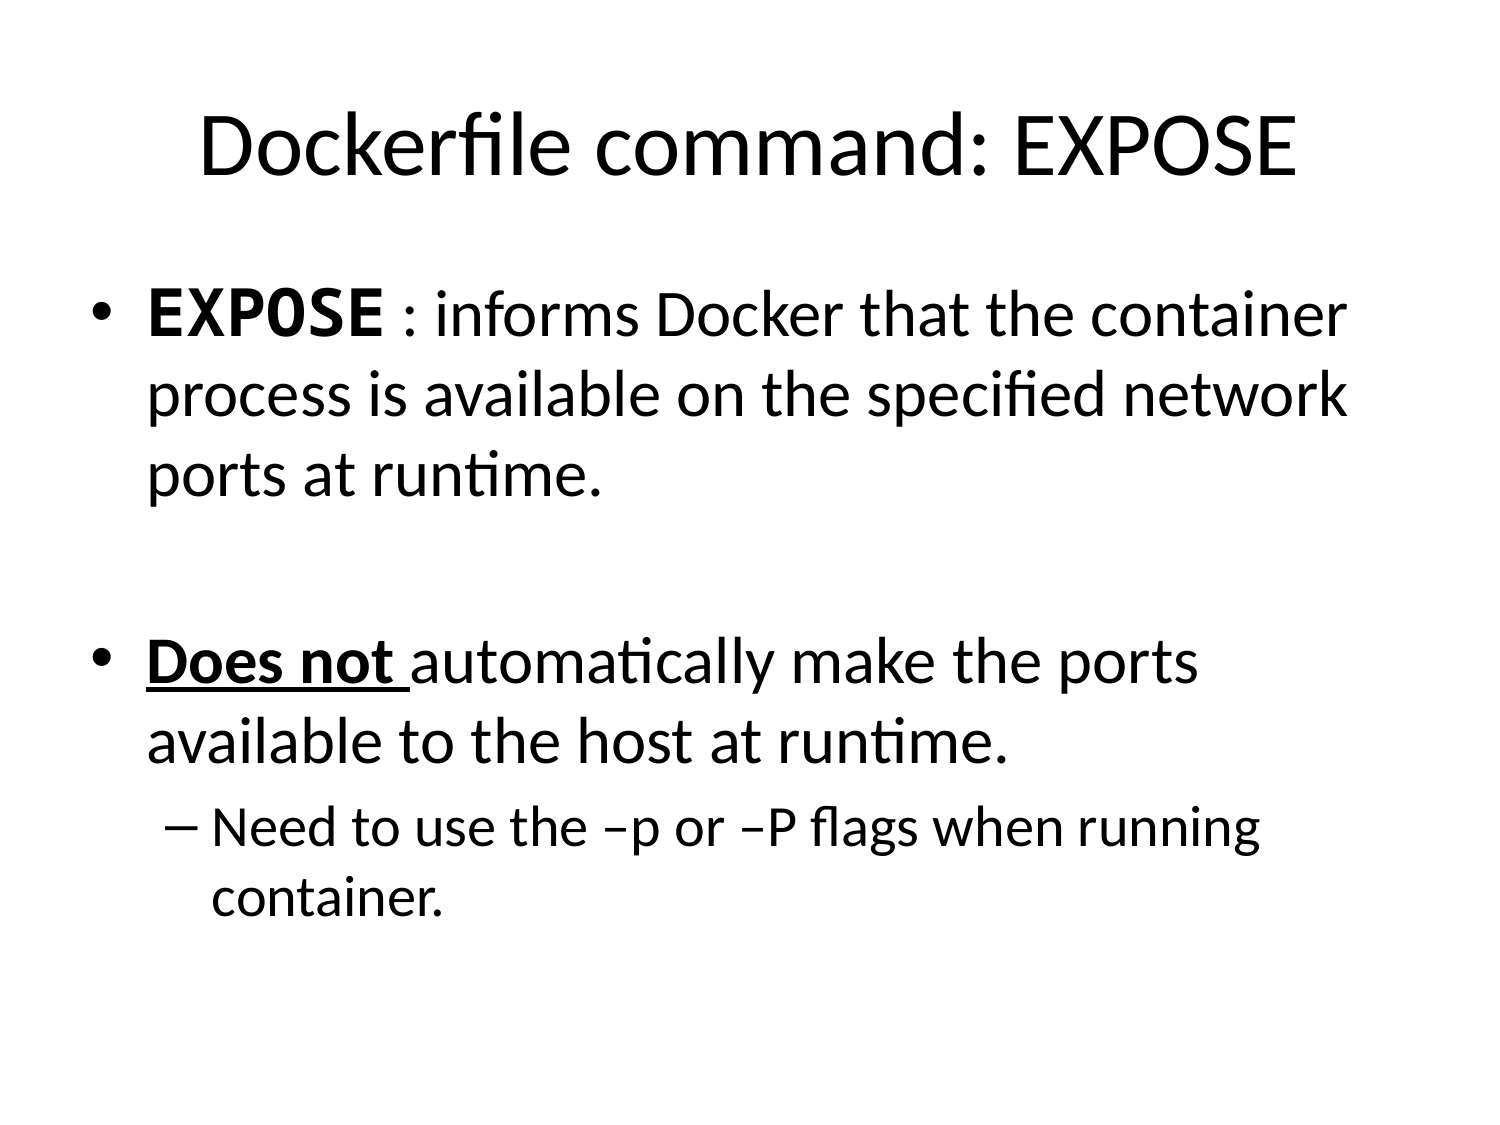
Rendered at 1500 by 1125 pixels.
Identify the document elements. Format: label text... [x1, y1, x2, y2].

list EXPOSE : informs Docker that the container process is available on the specified network ports at runtime. Does not automatically make the ports available to the host at runtime. Need to use the –p or –P flags when running container. [75, 262, 1425, 1005]
title Dockerfile command: EXPOSE [75, 45, 1425, 233]
